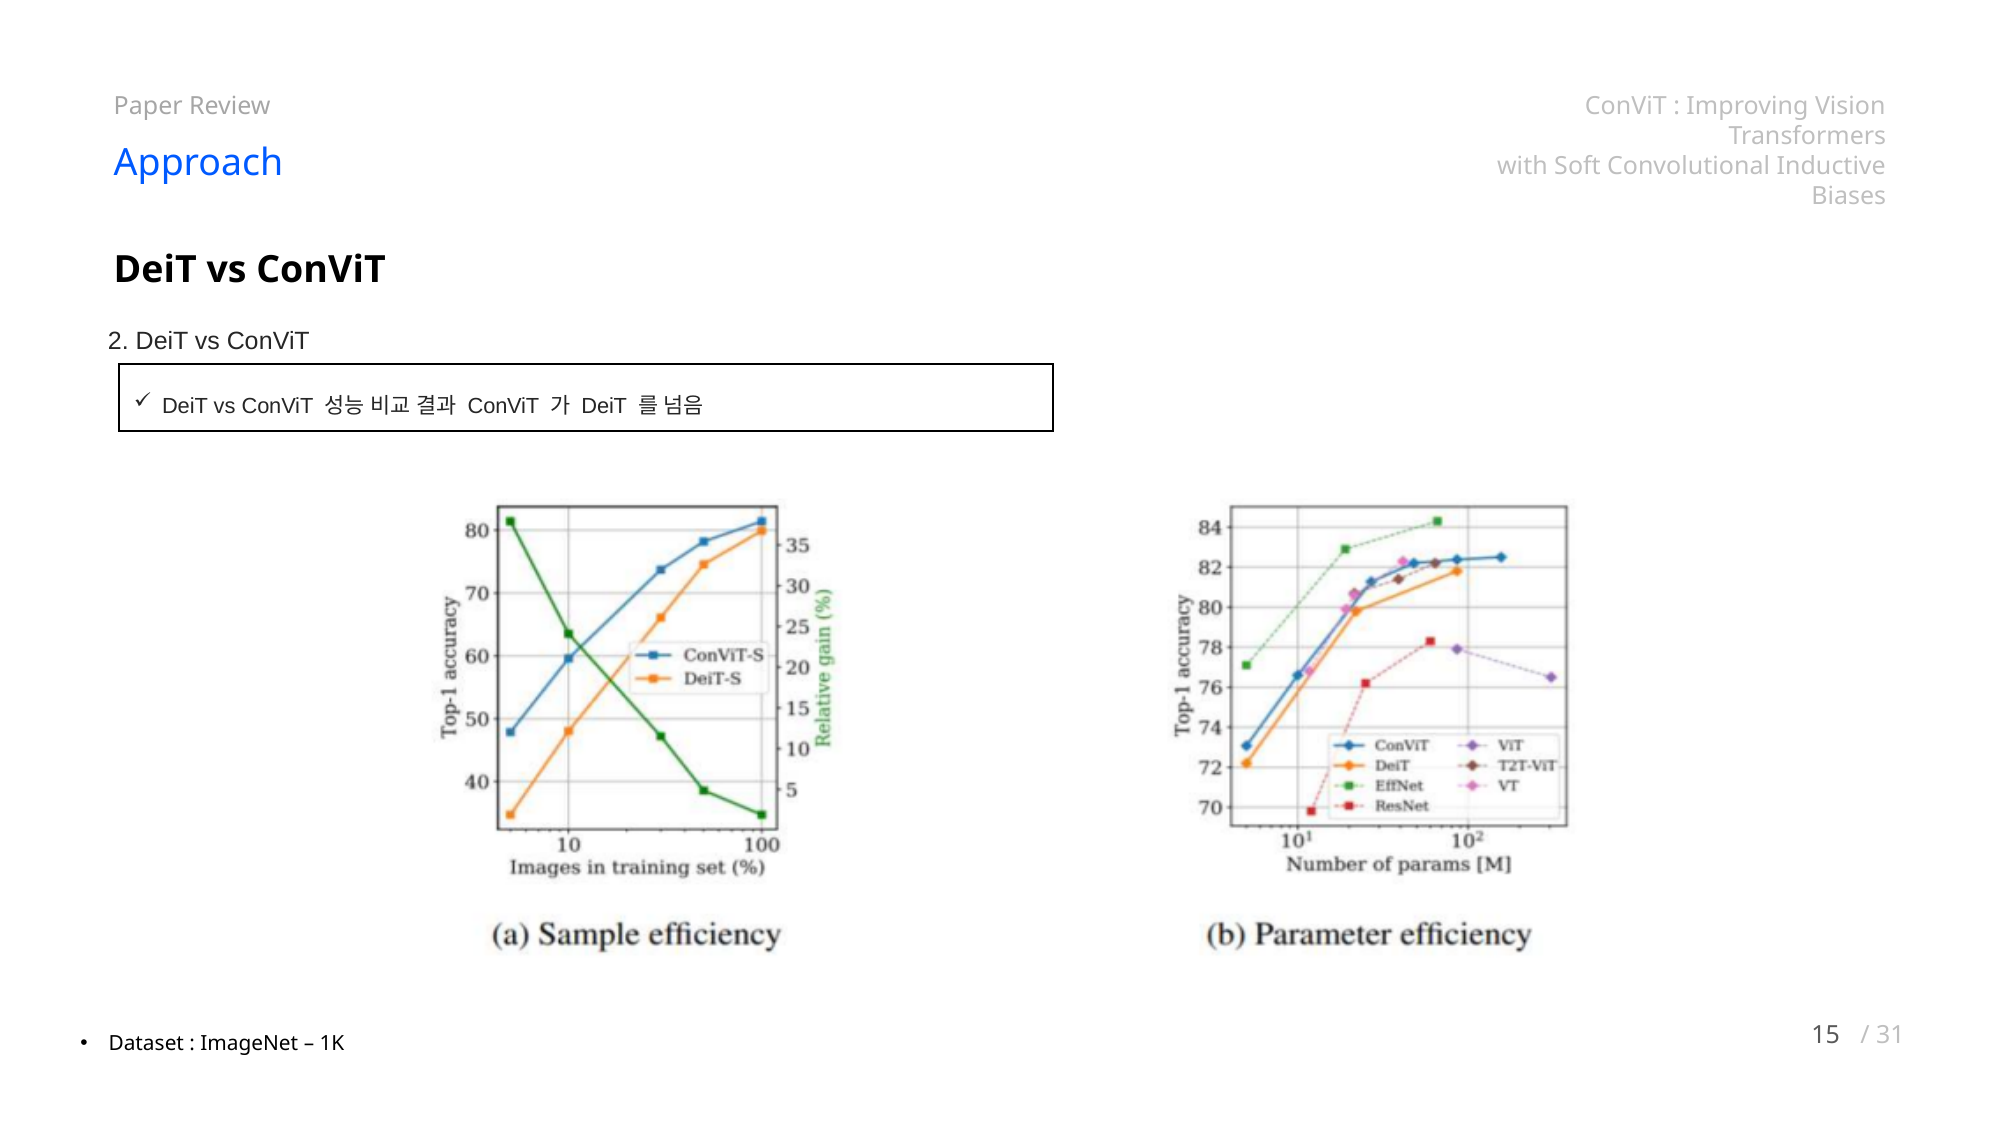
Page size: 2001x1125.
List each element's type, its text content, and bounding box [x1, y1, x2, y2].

picture [374, 464, 1626, 999]
text_box DeiT vs ConViT [98, 237, 1799, 323]
text_box ConViT : Improving Vision Transformers with Soft Convolutional Inductive Biases [1444, 82, 1901, 217]
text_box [65, 301, 1054, 432]
text_box Dataset : ImageNet – 1K [65, 1022, 986, 1063]
text_box Approach [99, 130, 453, 191]
text_box Paper Review [99, 82, 571, 128]
text_box 15 [1751, 1011, 1855, 1061]
text_box / 31 [1827, 1011, 1920, 1057]
